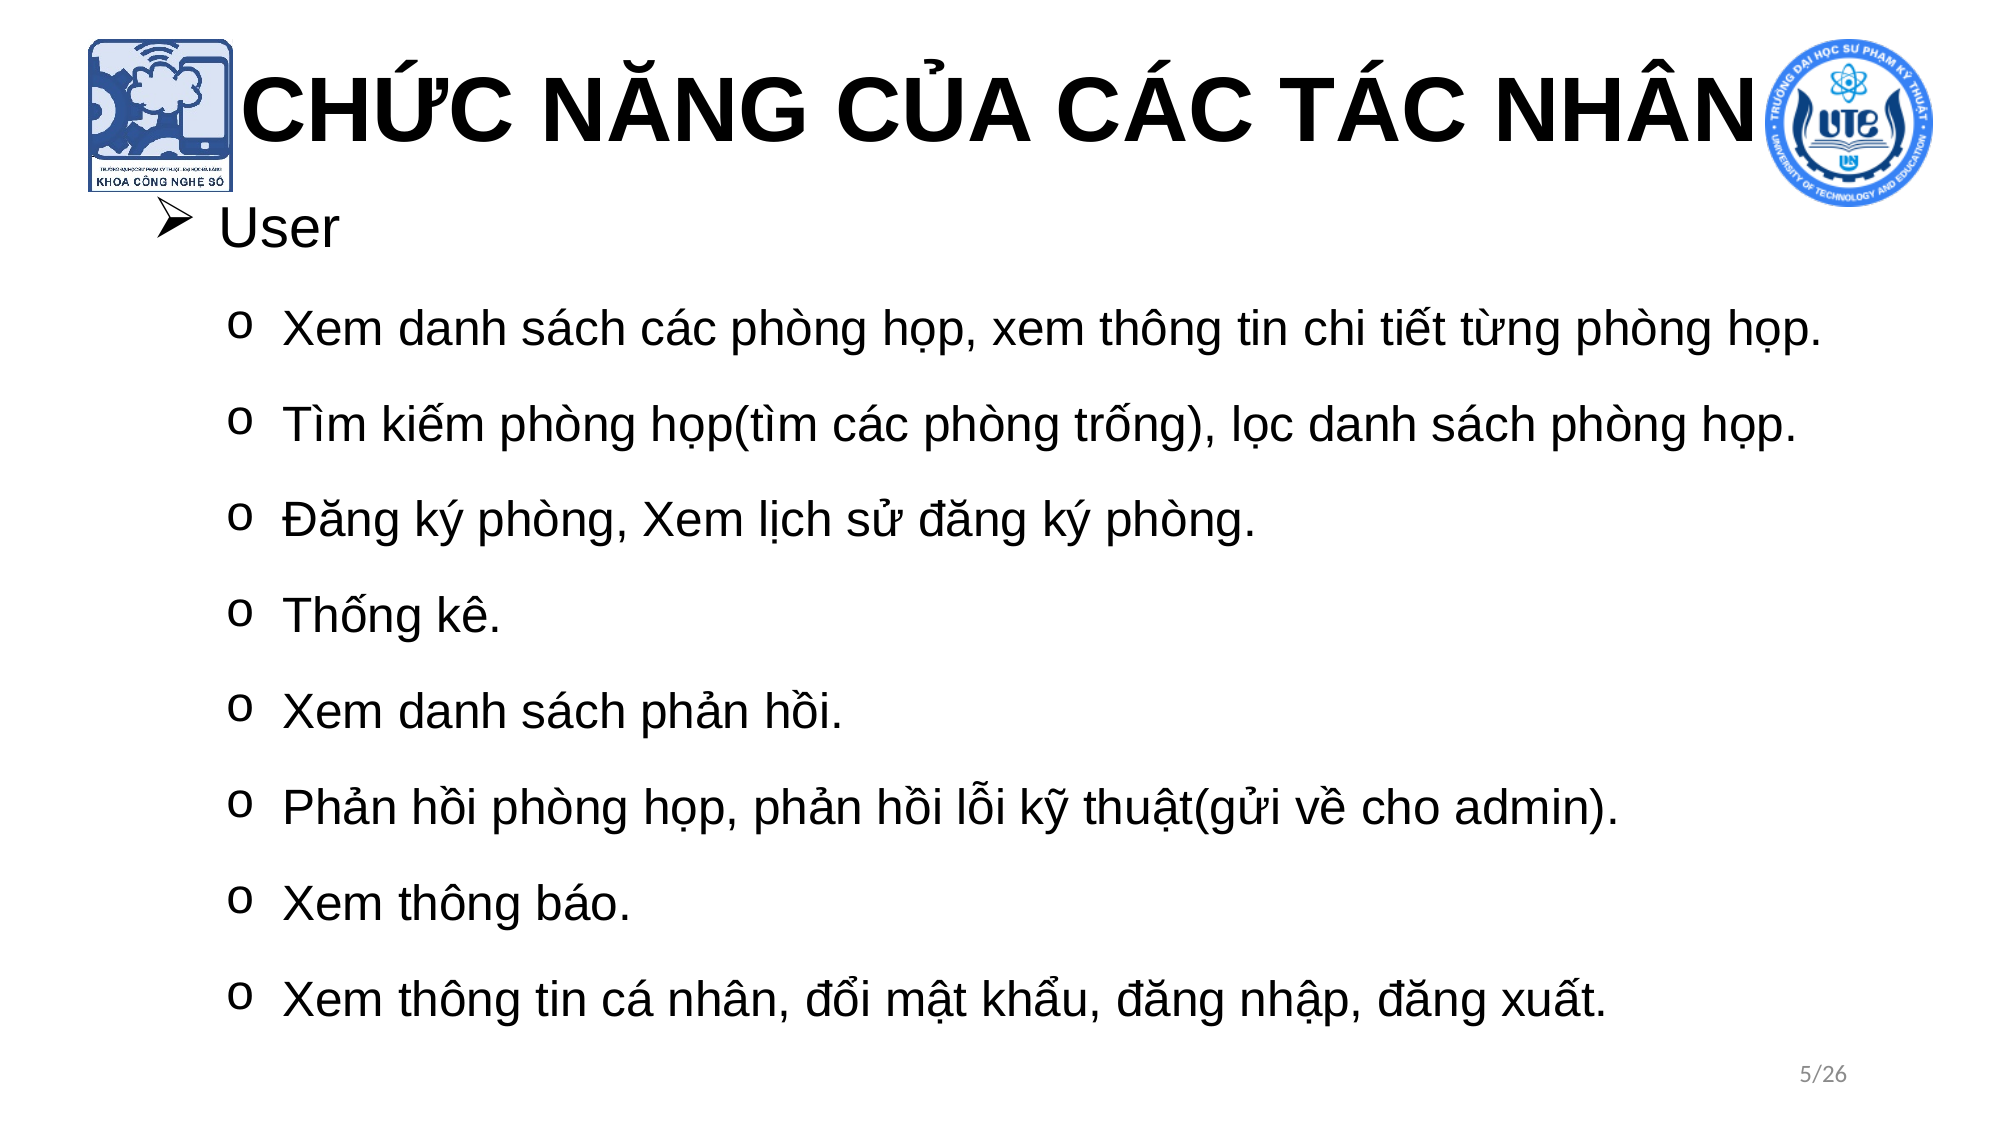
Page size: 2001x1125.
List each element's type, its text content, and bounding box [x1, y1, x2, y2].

slide_number 5/26 [1412, 1042, 1863, 1103]
picture [1863, 39, 1933, 207]
list User Xem danh sách các phòng họp, xem thông tin chi tiết từng phòng họp. Tìm kiếm phòng họp(tìm các phòng trống), lọc danh sách phòng họp. Đăng ký phòng, Xem lịch sử đăng ký phòng. Thống kê. Xem danh sách phản hồi. Phản hồi phòng họp, phản hồi lỗi kỹ thuật(gửi về cho admin). Xem thông báo. Xem thông tin cá nhân, đổi mật khẩu, đăng nhập, đăng xuất. [137, 168, 1863, 1042]
title CHỨC NĂNG CỦA CÁC TÁC NHÂN [137, 2, 1863, 168]
picture [88, 39, 137, 192]
